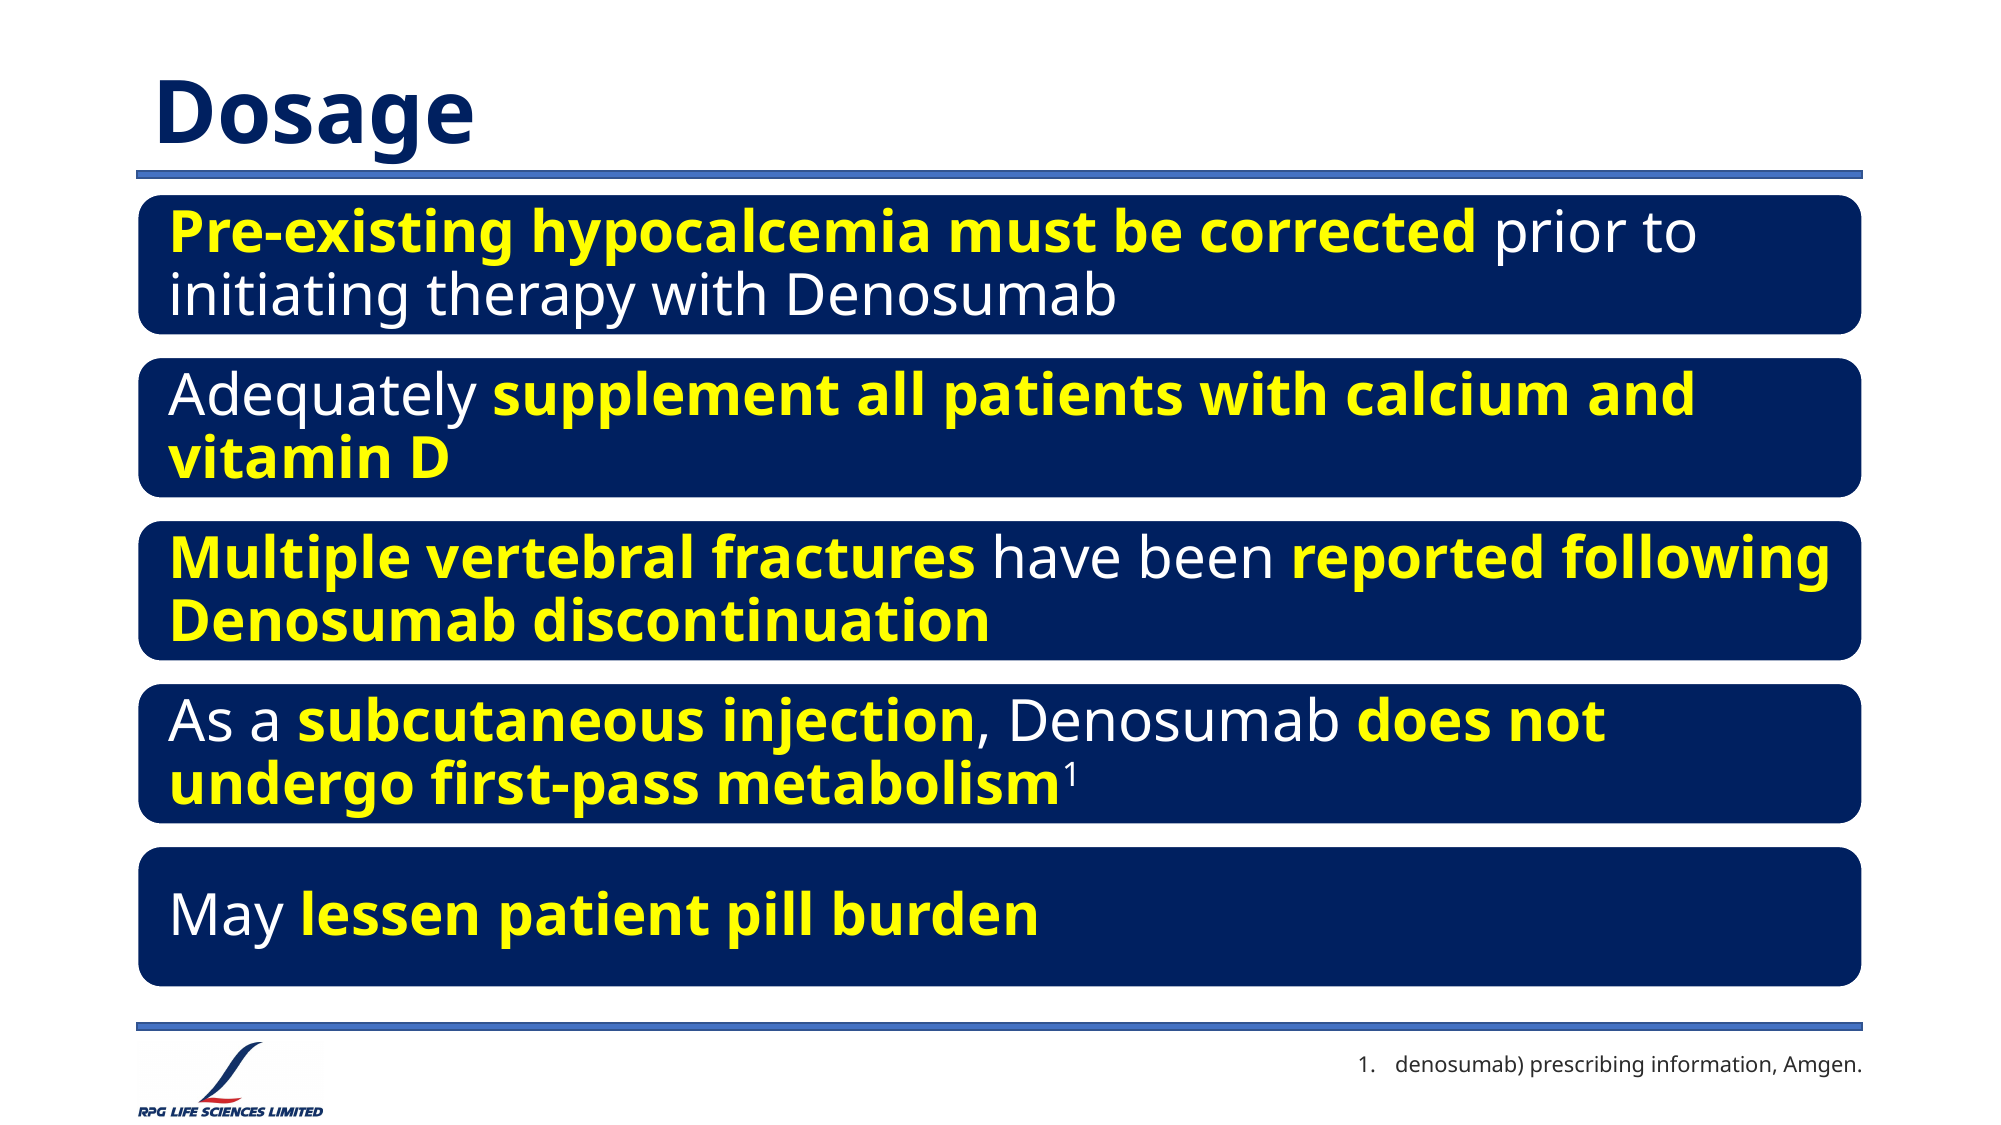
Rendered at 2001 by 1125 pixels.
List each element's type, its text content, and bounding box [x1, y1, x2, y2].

title Dosage [137, 59, 1863, 171]
text_box denosumab) prescribing information, Amgen. [878, 1043, 1879, 1085]
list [137, 185, 1863, 996]
picture [137, 1041, 324, 1118]
